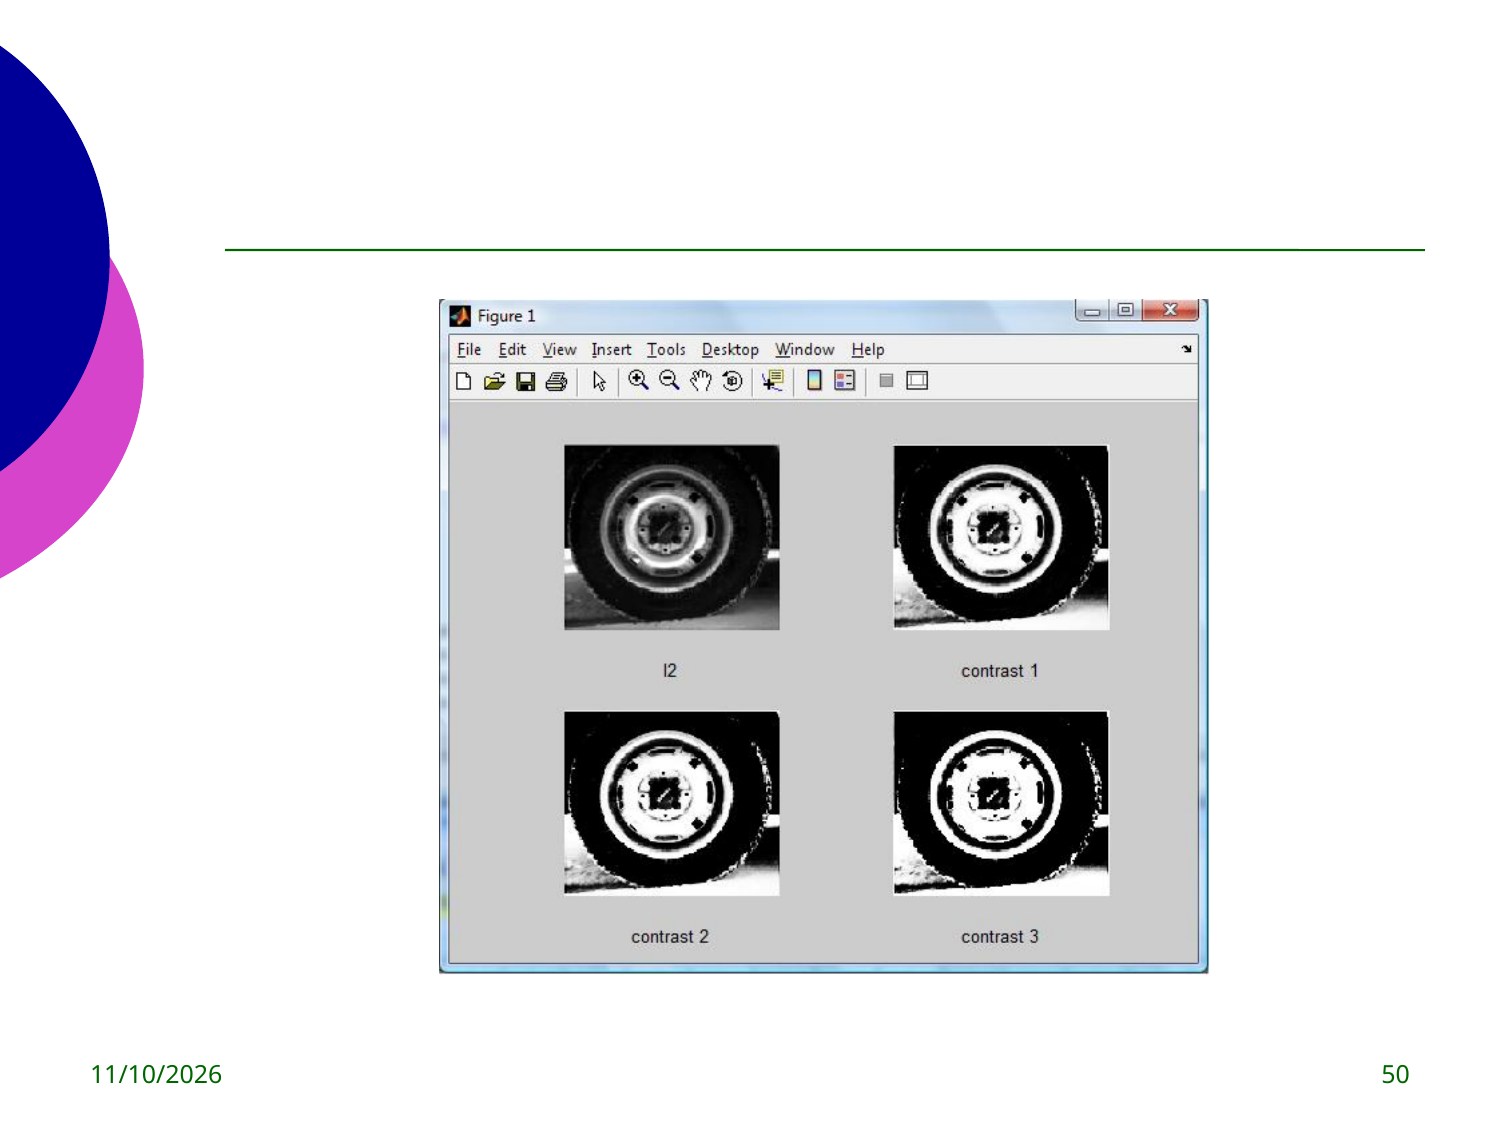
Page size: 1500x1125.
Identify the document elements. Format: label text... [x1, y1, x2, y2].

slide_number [74, 1024, 426, 1101]
slide_number 50 [1074, 1024, 1426, 1101]
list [439, 299, 1210, 975]
